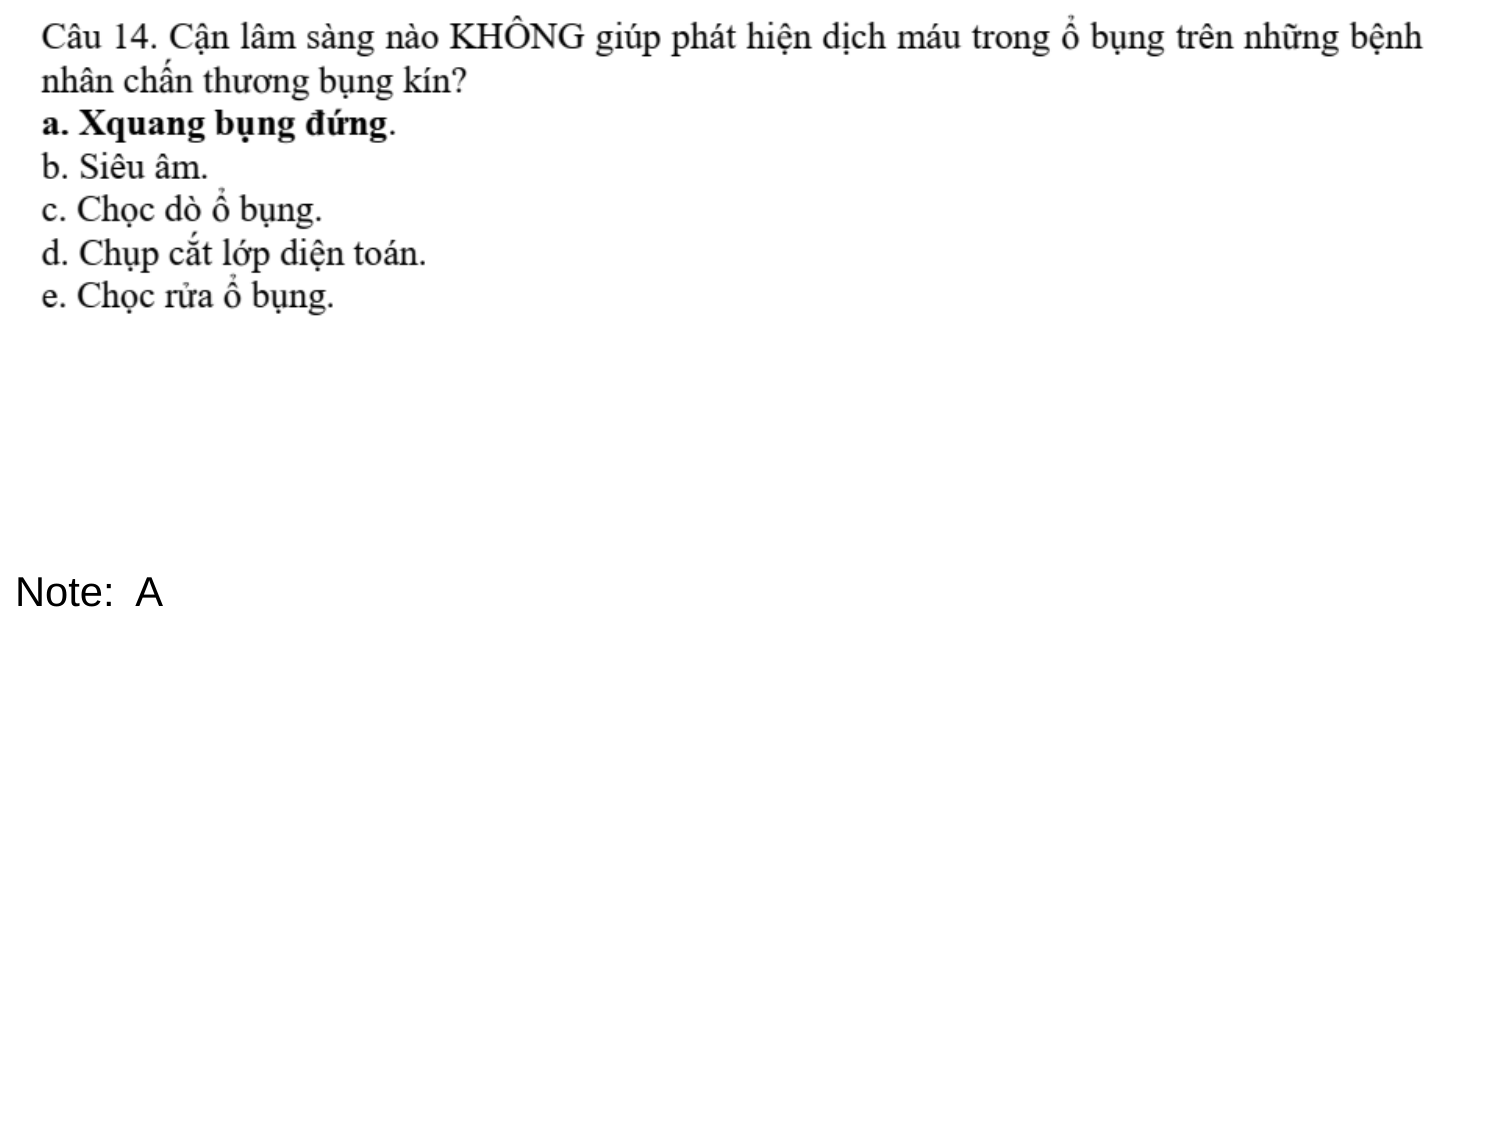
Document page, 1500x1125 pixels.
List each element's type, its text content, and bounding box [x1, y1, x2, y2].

picture [0, 8, 1500, 328]
subtitle Note: A [0, 562, 1500, 1094]
